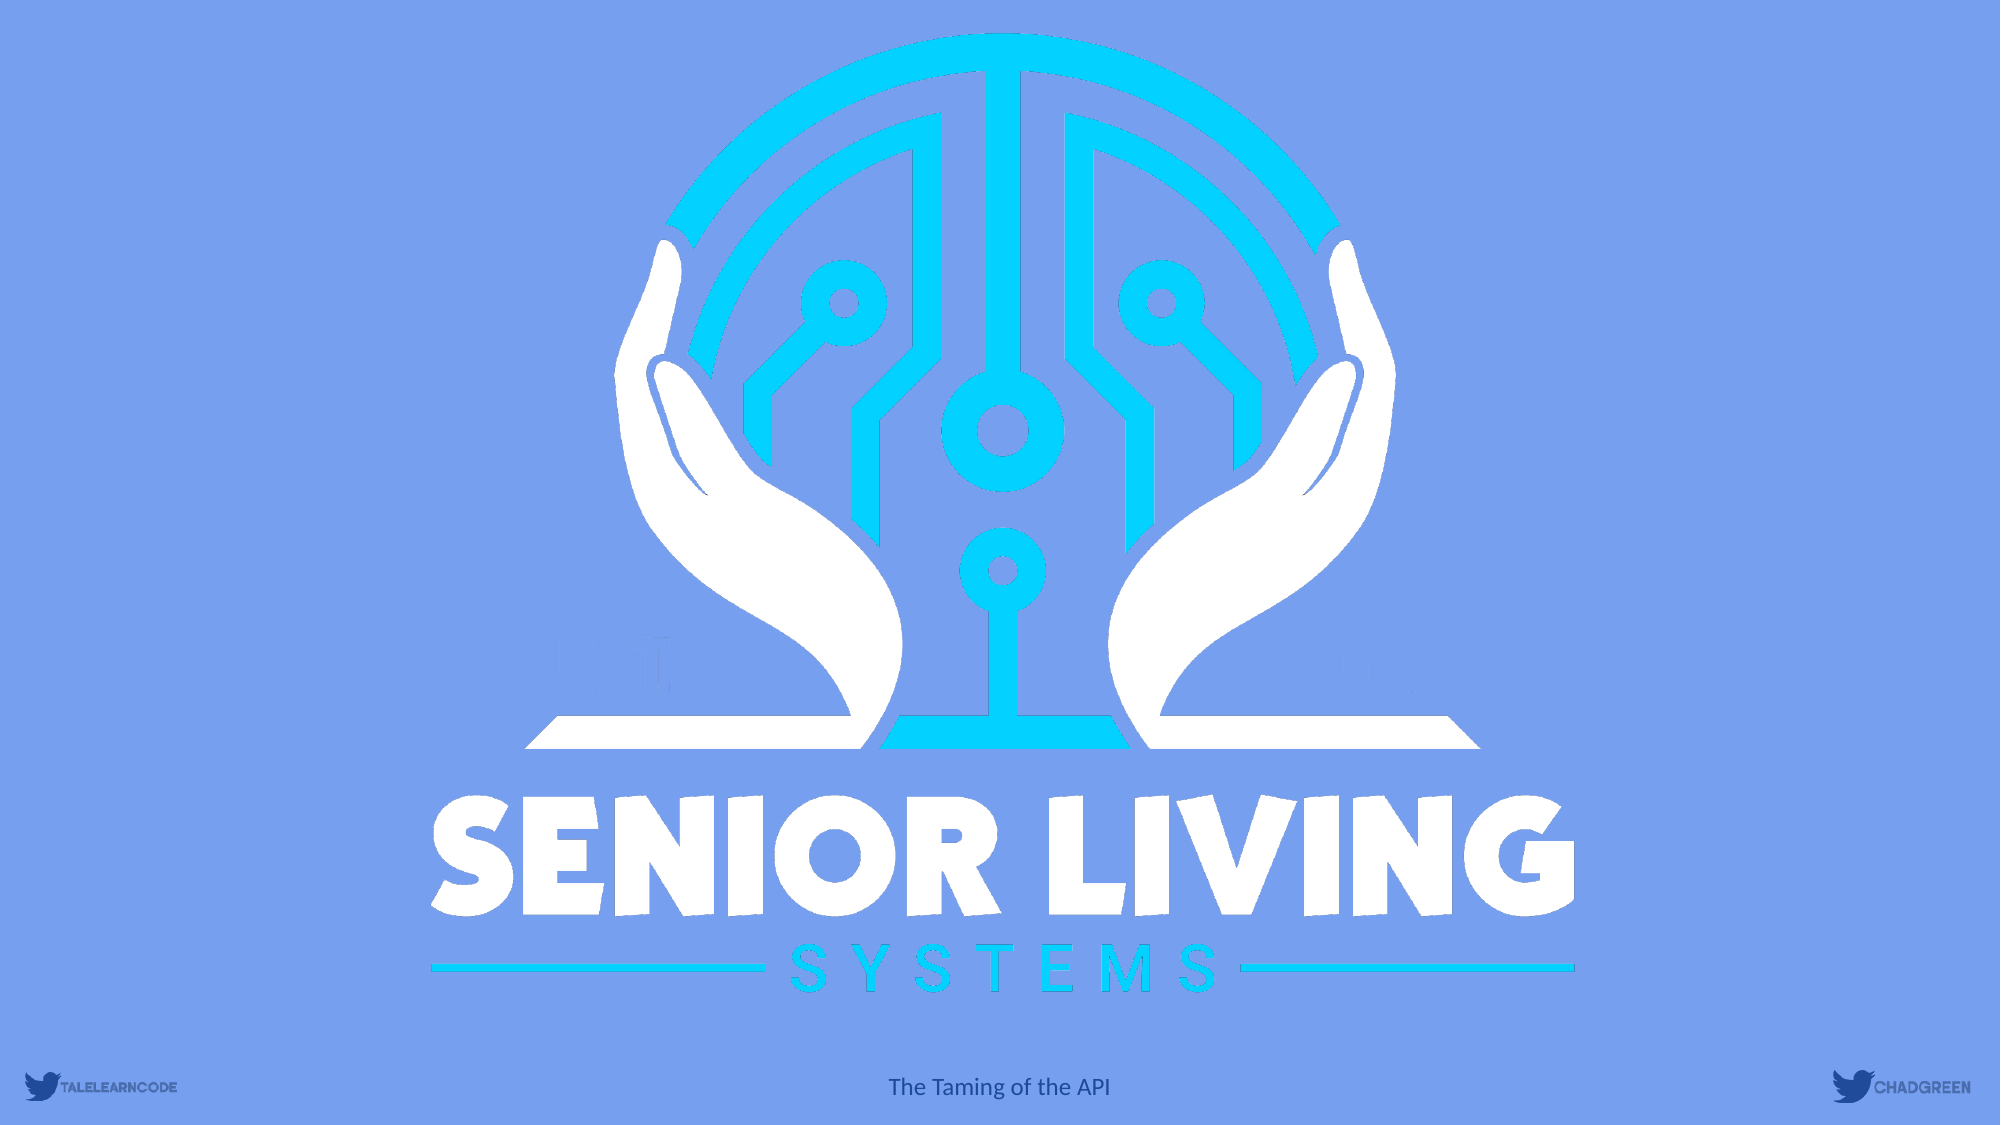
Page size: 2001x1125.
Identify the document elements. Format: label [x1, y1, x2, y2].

picture [421, 9, 1579, 1003]
